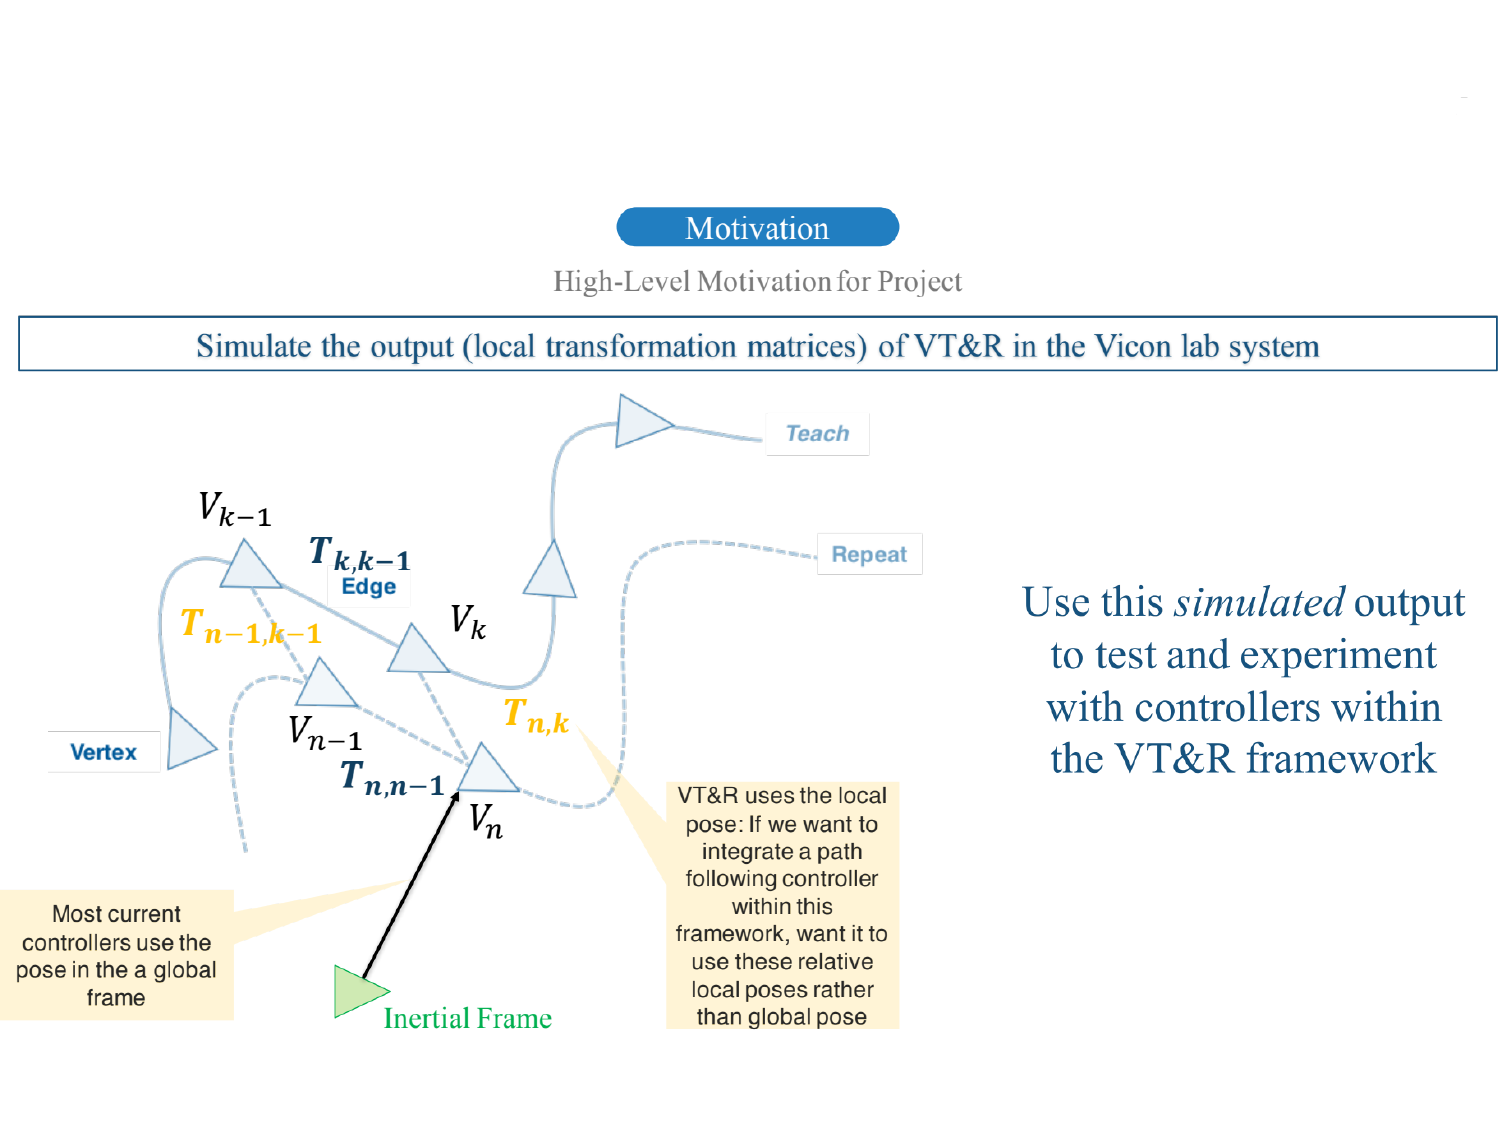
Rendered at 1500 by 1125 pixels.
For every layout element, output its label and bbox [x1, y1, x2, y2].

picture [0, 74, 1500, 1051]
